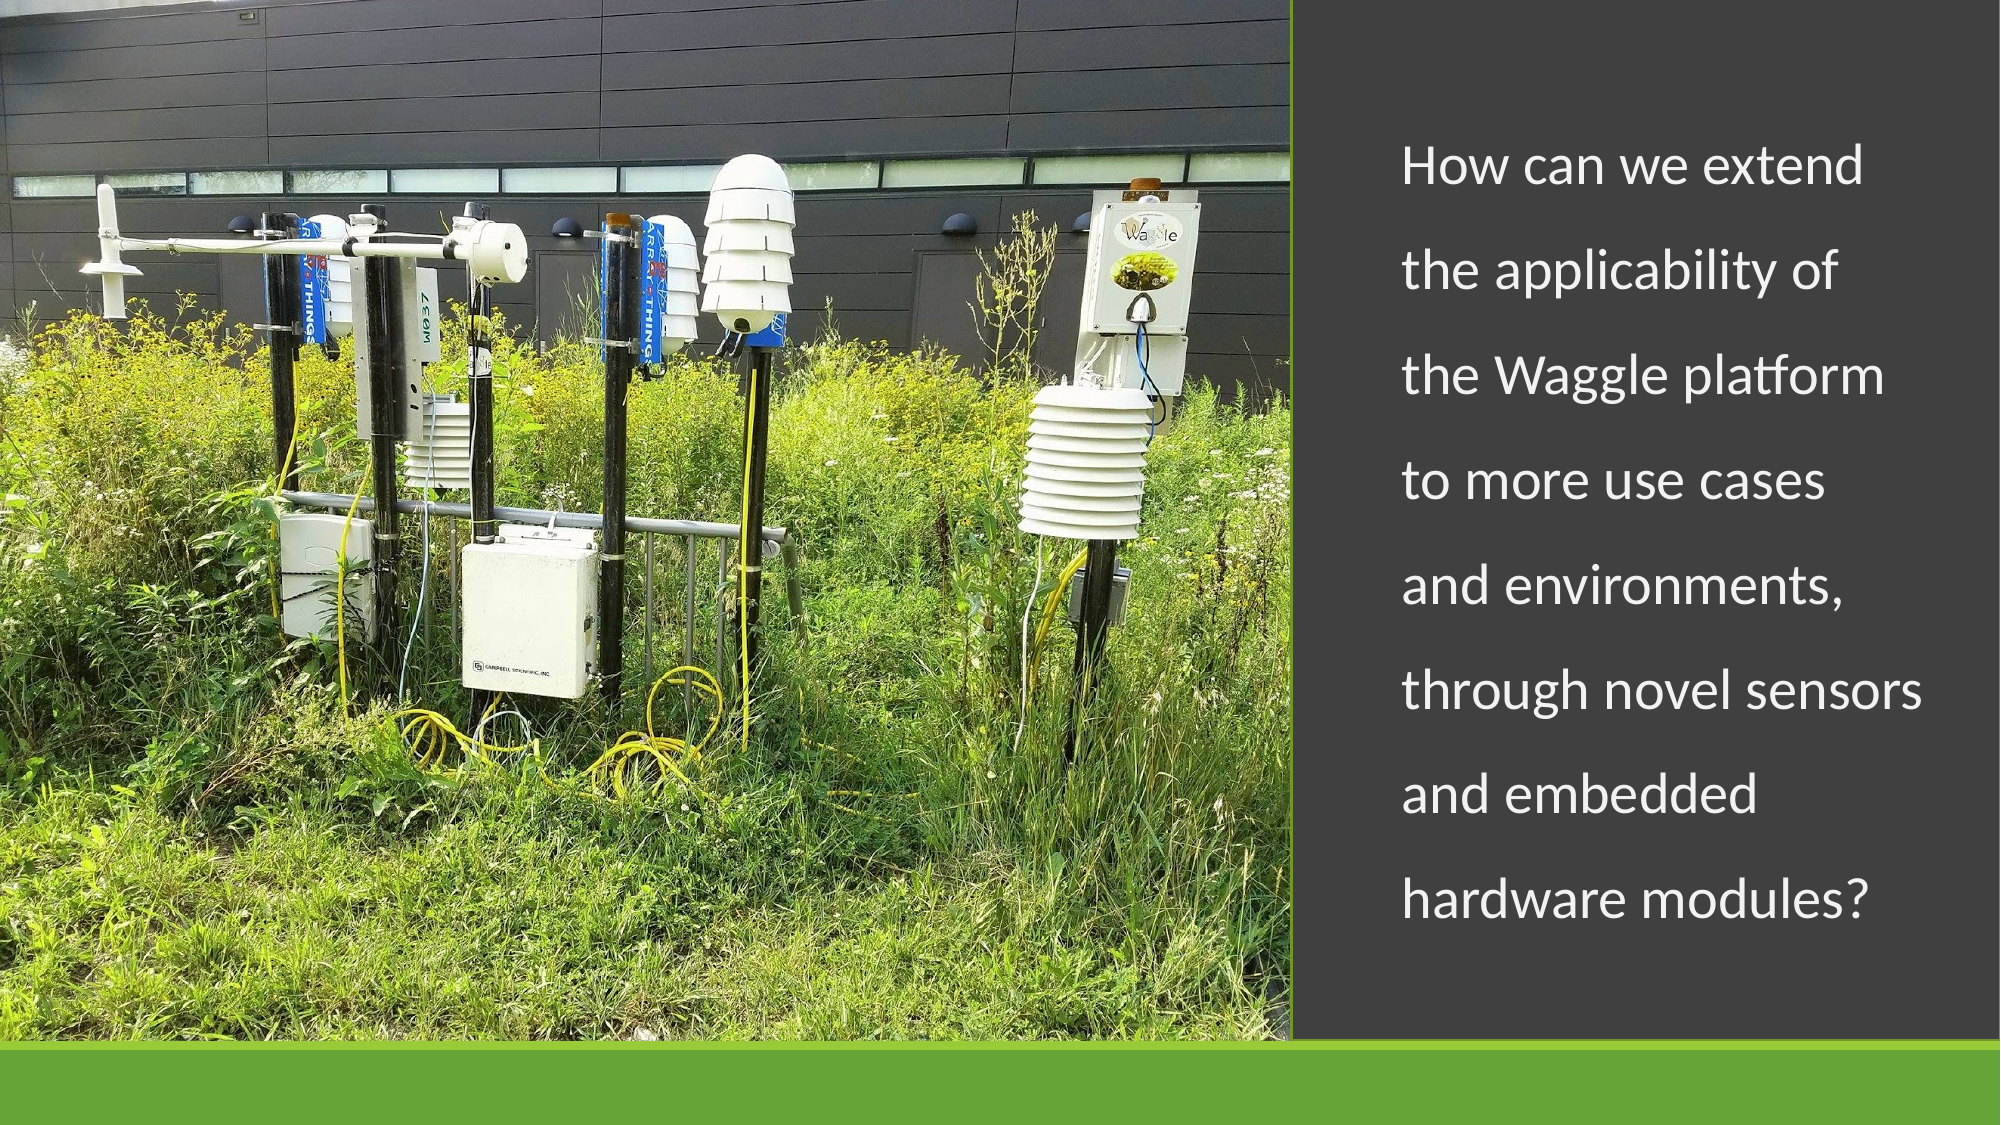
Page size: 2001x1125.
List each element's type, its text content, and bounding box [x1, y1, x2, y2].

picture [0, 0, 1388, 1041]
text_box How can we extend the applicability of the Waggle platform to more use cases and environments, through novel sensors and embedded hardware modules? [1387, 83, 1943, 1125]
text_box [1394, 0, 2000, 1041]
